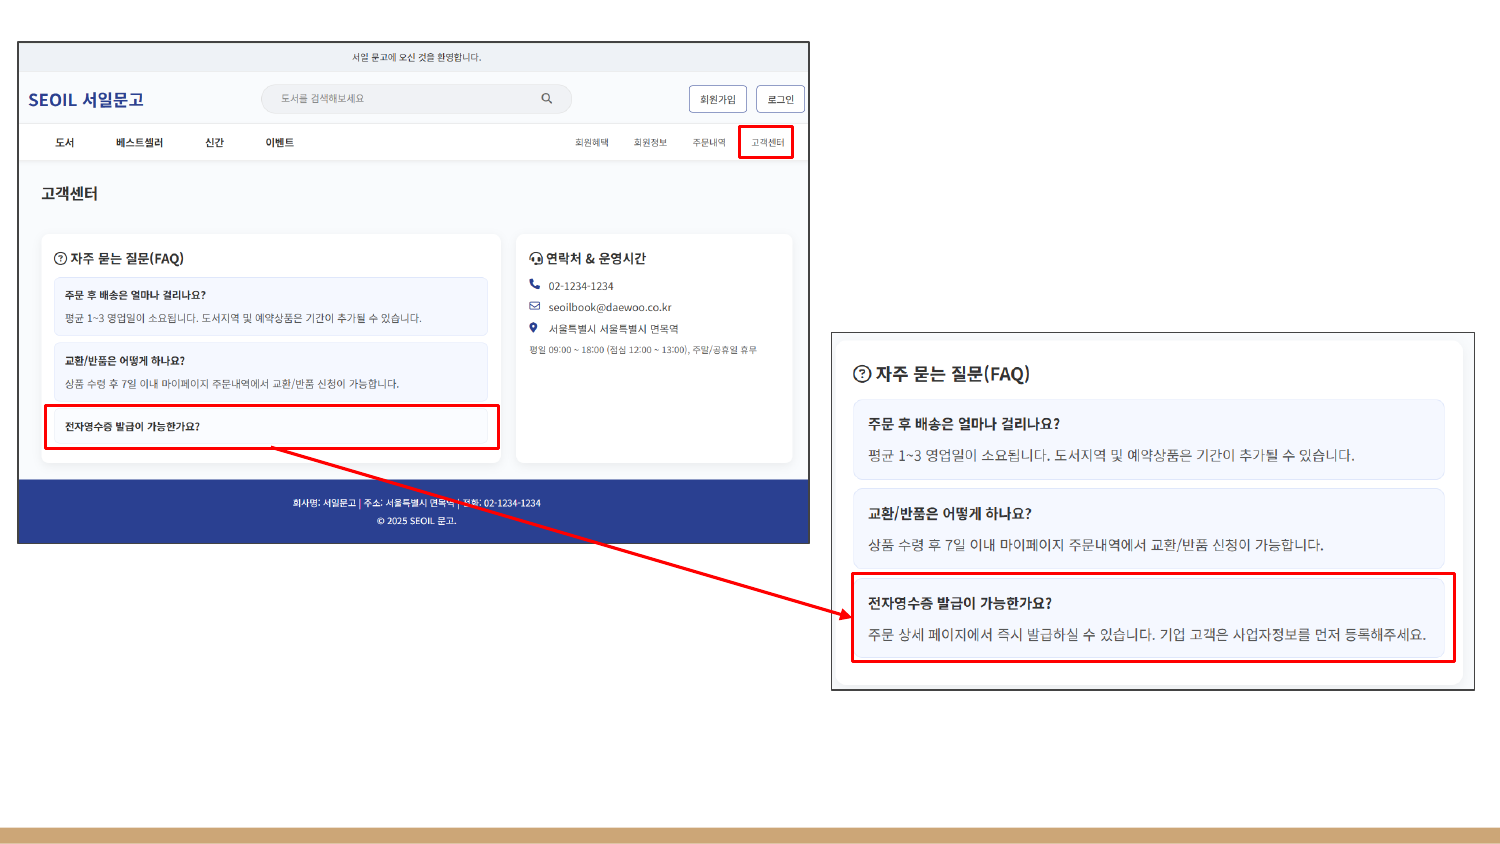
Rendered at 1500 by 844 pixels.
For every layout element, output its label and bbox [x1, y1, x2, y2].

picture [831, 332, 1475, 690]
text_box [270, 446, 853, 619]
picture [18, 42, 809, 543]
